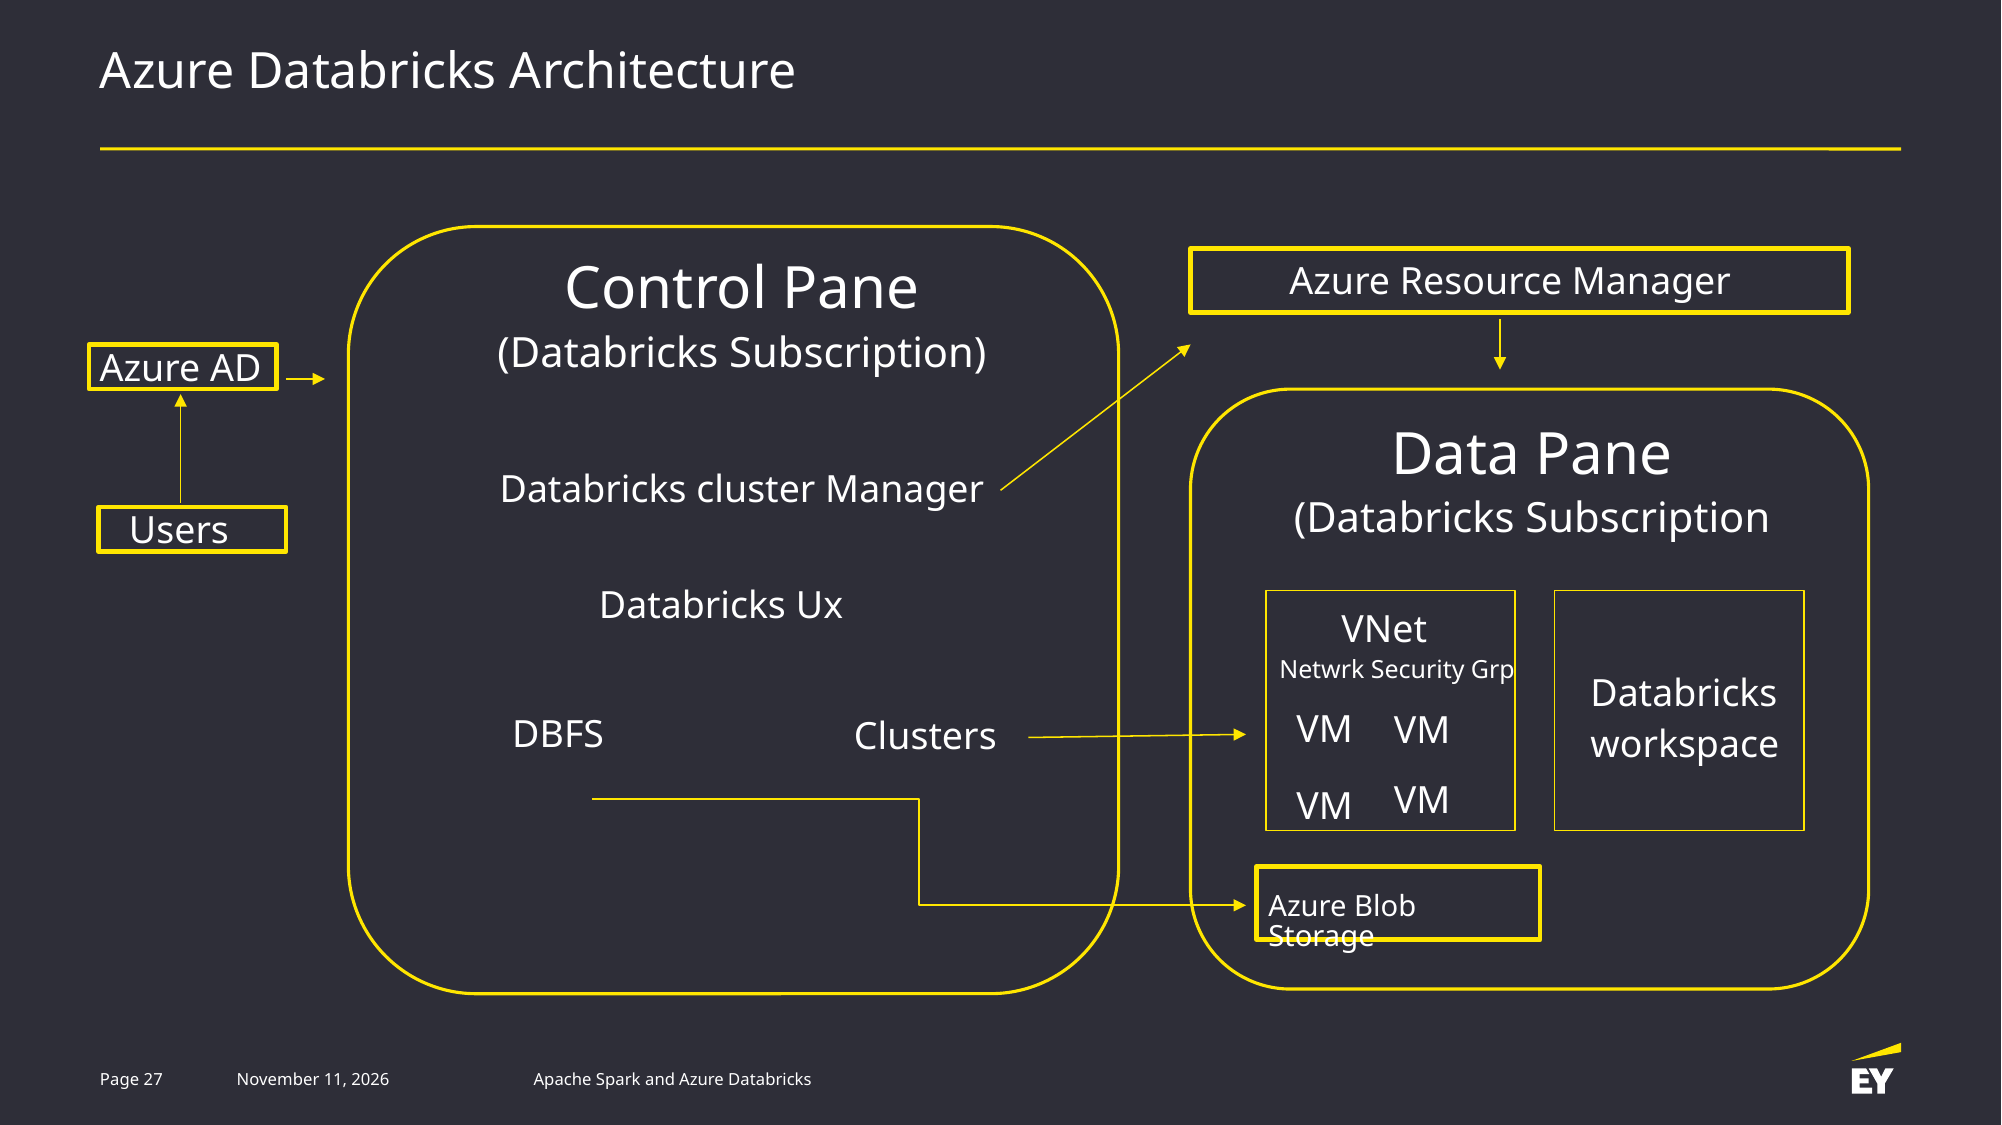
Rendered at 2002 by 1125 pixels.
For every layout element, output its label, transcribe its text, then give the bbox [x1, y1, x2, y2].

text_box Azure Blob Storage [1268, 887, 1524, 953]
text_box [96, 505, 288, 554]
text_box Netwrk Security Grp [1279, 652, 1516, 684]
text_box Users [129, 506, 230, 552]
text_box VM [1393, 706, 1451, 751]
text_box DBFS [512, 710, 604, 755]
text_box [1552, 588, 1806, 833]
text_box Azure Resource Manager [1289, 258, 1732, 303]
text_box [1188, 246, 1850, 314]
text_box Data Pane (Databricks Subscription [1215, 420, 1849, 542]
text_box [392, 224, 1075, 255]
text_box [1027, 734, 1247, 738]
text_box Databricks workspace [1590, 669, 1788, 765]
text_box VM [1393, 776, 1451, 821]
text_box Databricks Ux [598, 581, 844, 626]
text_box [1000, 344, 1191, 491]
text_box VNet [1341, 605, 1428, 651]
text_box Azure AD [99, 344, 262, 389]
text_box Clusters [853, 713, 997, 758]
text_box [591, 798, 1247, 906]
text_box [1254, 864, 1542, 942]
text_box Control Pane (Databricks Subscription) [388, 255, 1096, 376]
text_box [1188, 387, 1871, 992]
text_box VM [1296, 706, 1353, 751]
title Azure Databricks Architecture [100, 48, 1901, 146]
text_box VM [1296, 782, 1353, 828]
text_box [1264, 588, 1517, 833]
text_box [346, 258, 1121, 996]
text_box Databricks cluster Manager [499, 465, 985, 510]
text_box [87, 342, 279, 391]
